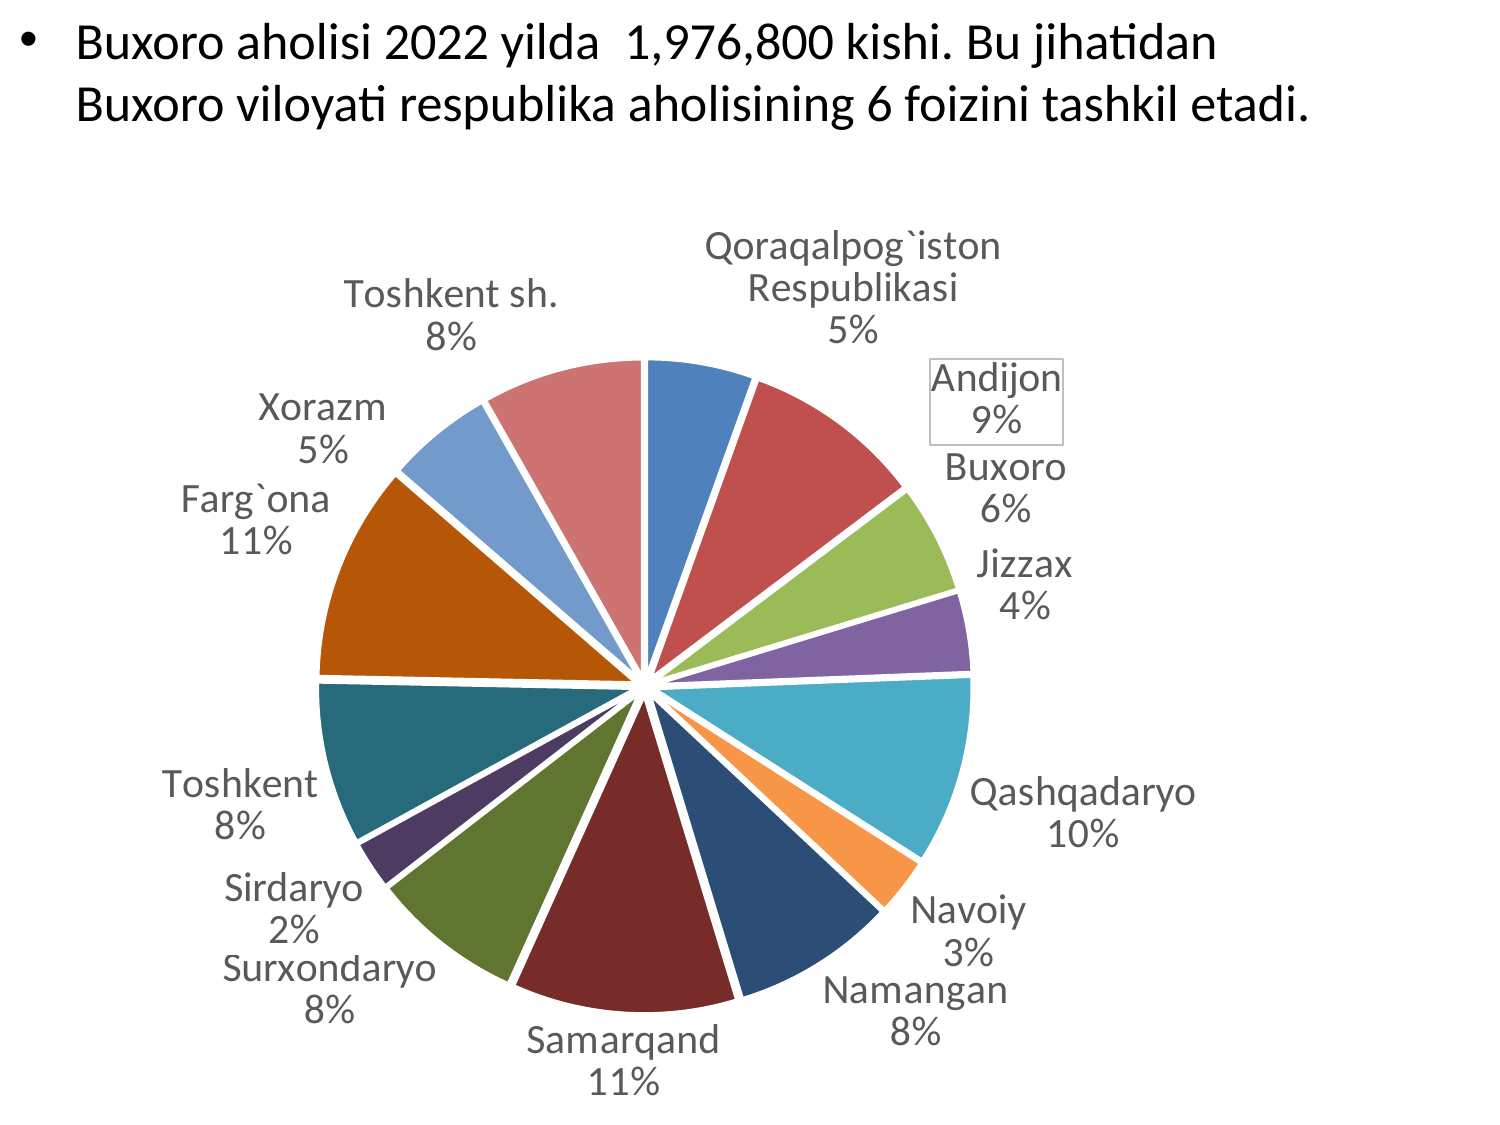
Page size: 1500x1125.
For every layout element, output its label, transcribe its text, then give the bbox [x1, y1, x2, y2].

chart [0, 207, 1428, 1125]
list Buxoro aholisi 2022 yilda 1,976,800 kishi. Bu jihatidan Buxoro viloyati respublika aholisining 6 foizini tashkil etadi. [4, 0, 1355, 206]
